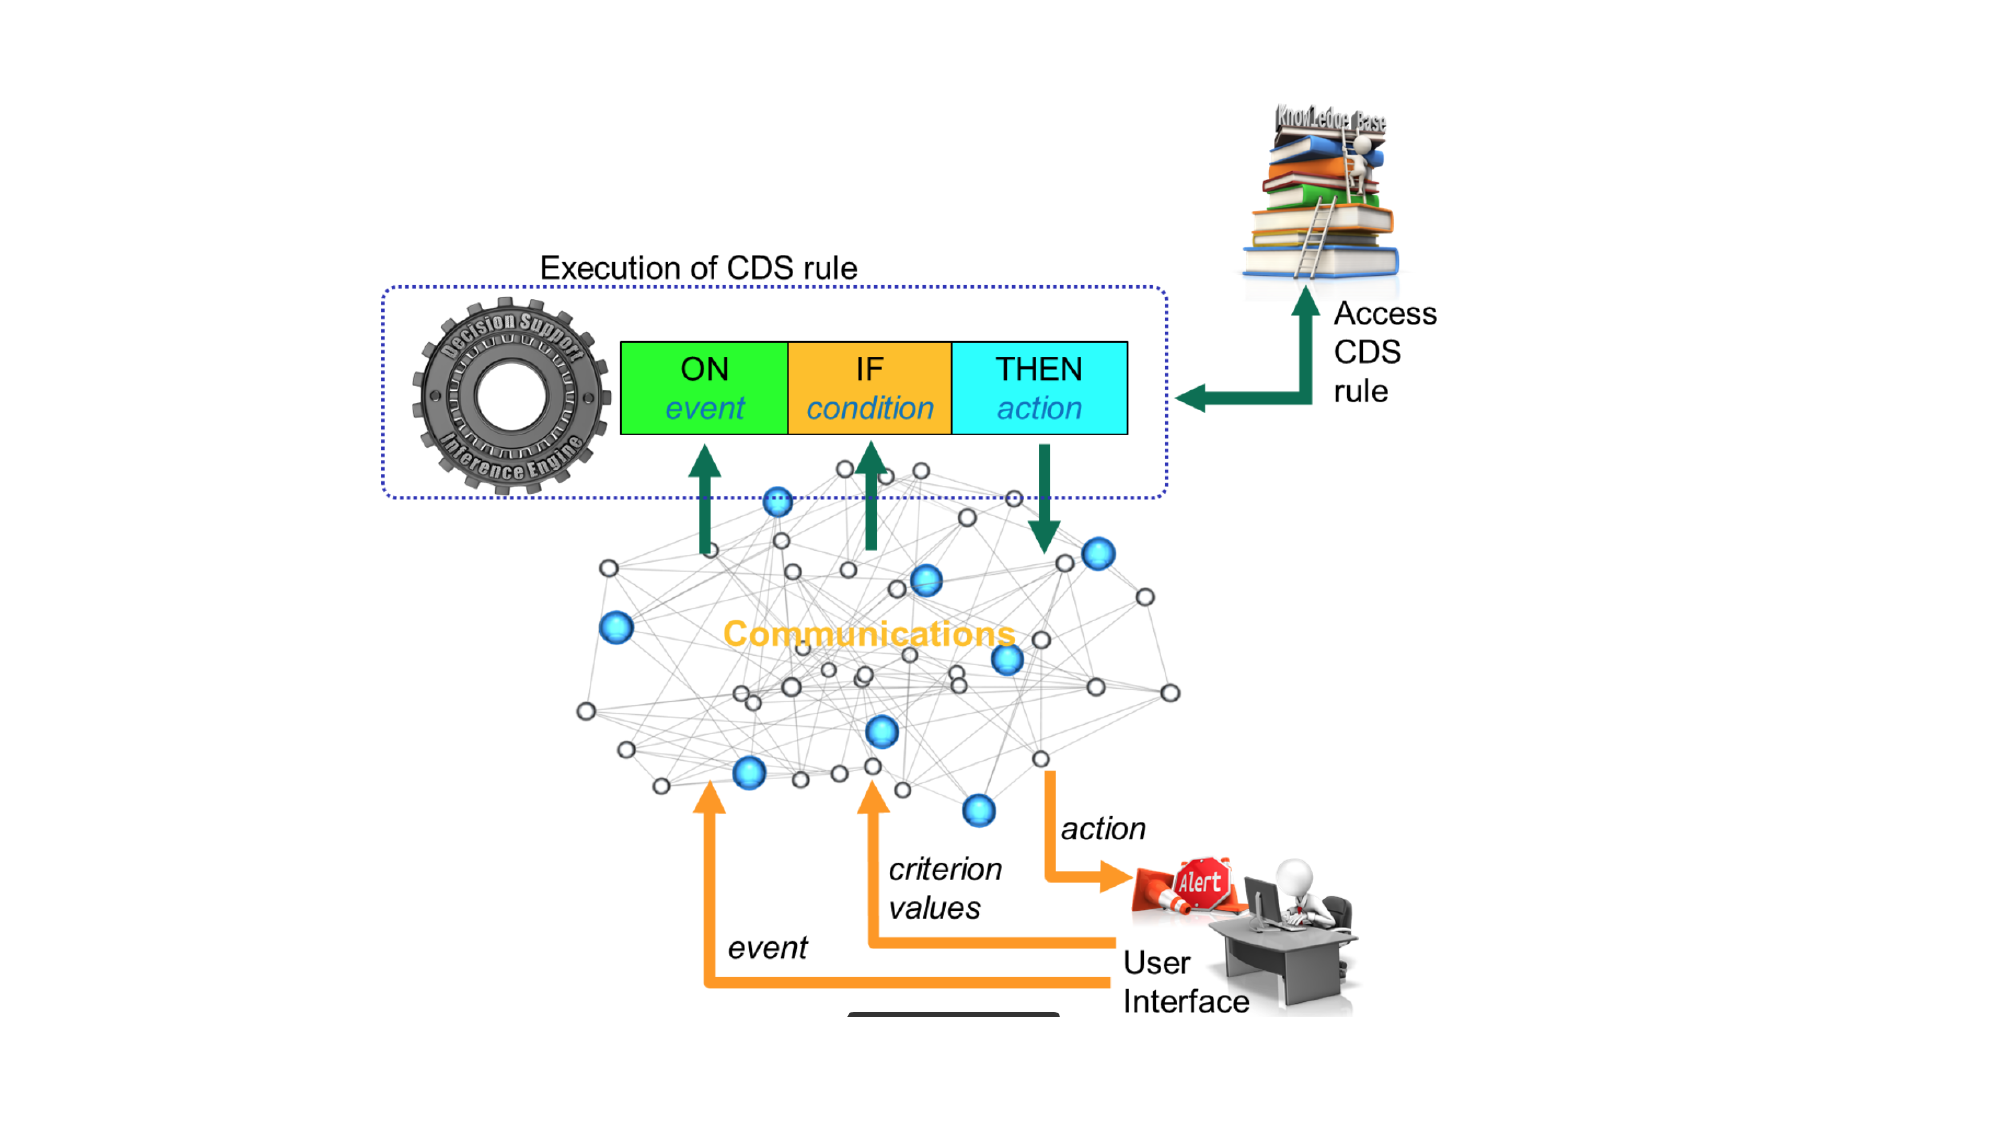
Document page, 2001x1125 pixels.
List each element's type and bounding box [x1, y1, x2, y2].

list [336, 90, 1440, 1017]
